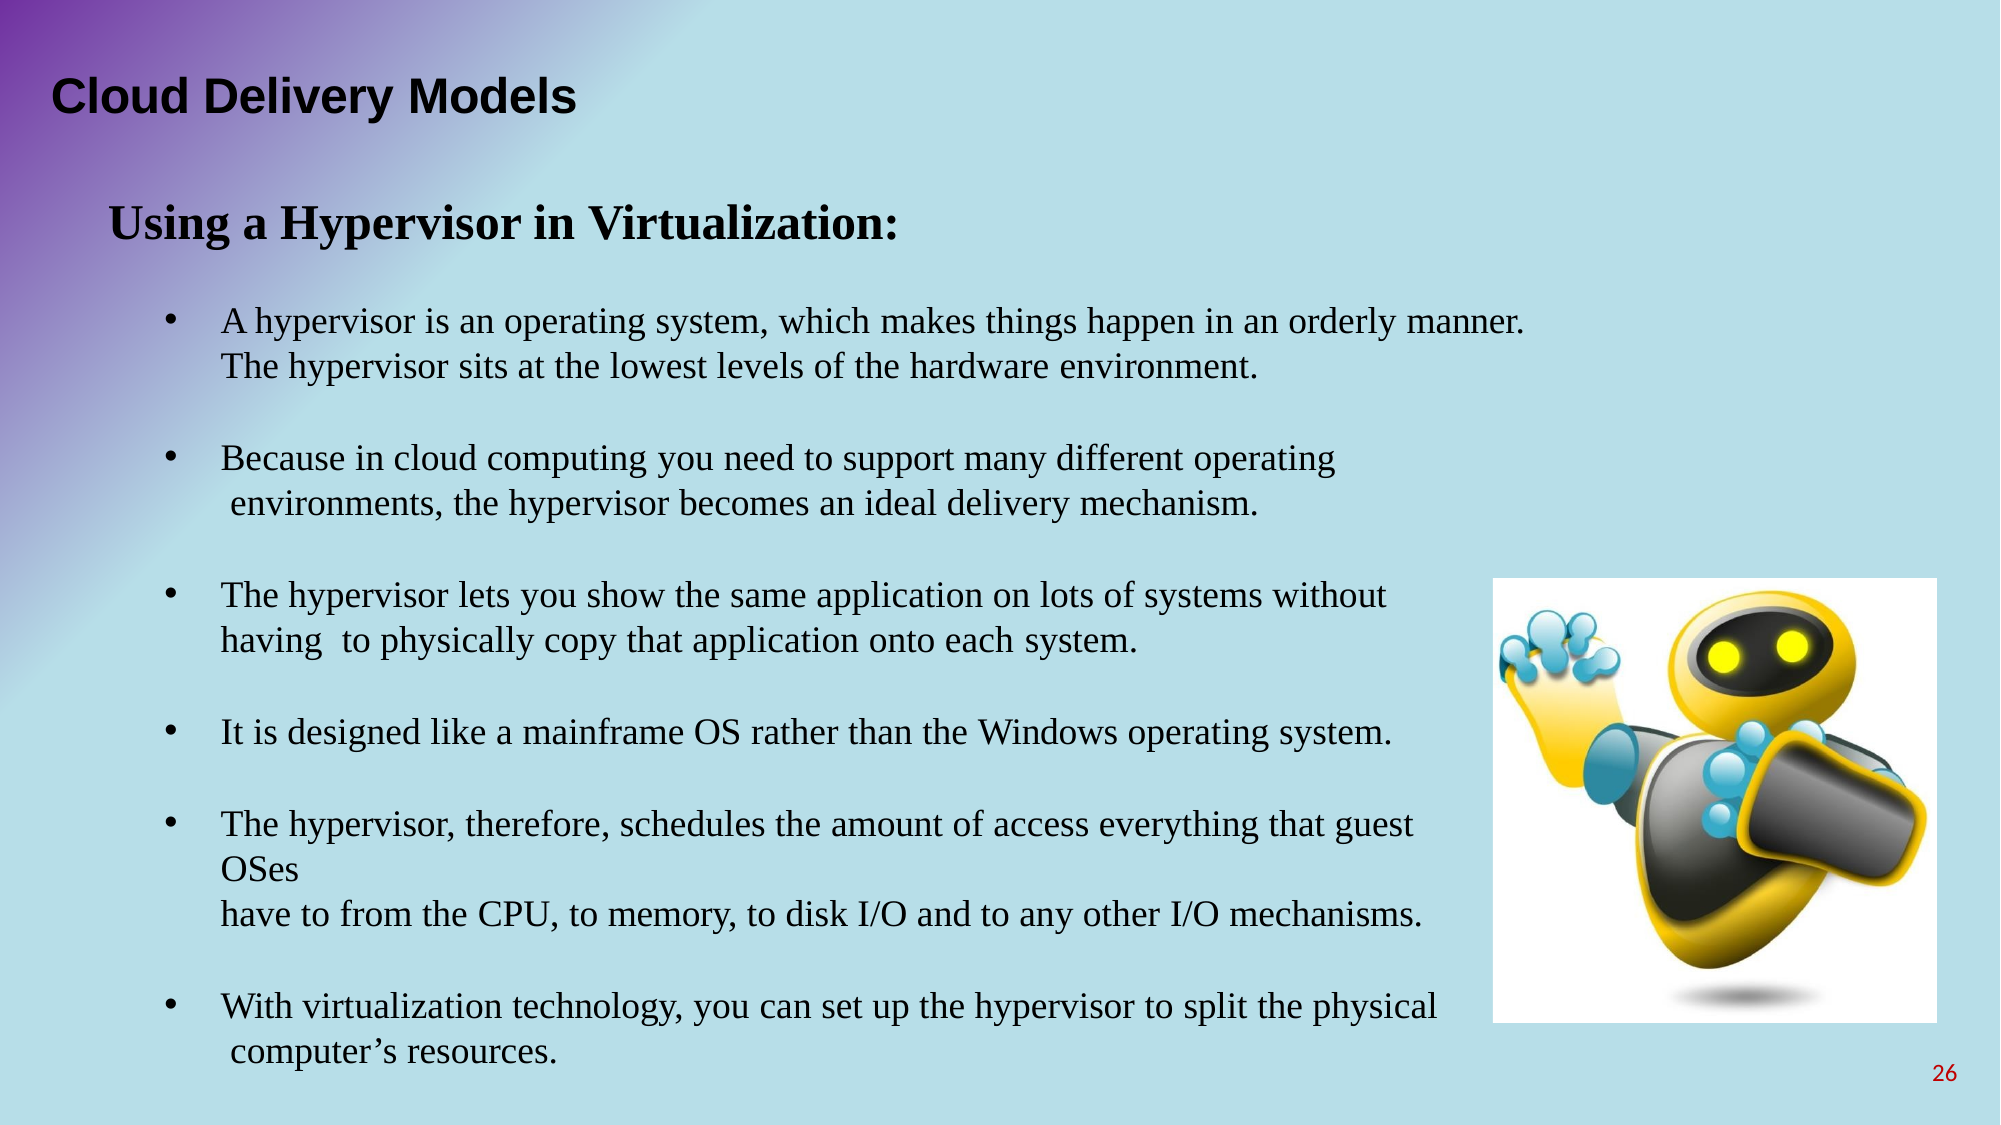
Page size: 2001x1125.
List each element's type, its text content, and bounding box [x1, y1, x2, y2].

slide_number 26 [1925, 1060, 1964, 1125]
title Cloud Delivery Models [48, 61, 581, 251]
text_box [1526, 578, 1937, 1023]
text_box Using a Hypervisor in Virtualization: A hypervisor is an operating system, which makes things happen in an orderly manner. The hypervisor sits at the lowest levels of the hardware environment. Because in cloud computing you need to support many different operating environments, the hypervisor becomes an ideal delivery mechanism. The hypervisor lets you show the same application on lots of systems without having to physically copy that application onto each system. It is designed like a mainframe OS rather than the Windows operating system. The hypervisor, therefore, schedules the amount of access everything that guest OSes have to from the CPU, to memory, to disk I/O and to any other I/O mechanisms. With virtualization technology, you can set up the hypervisor to split the physical computer’s resources. [105, 187, 1526, 1072]
